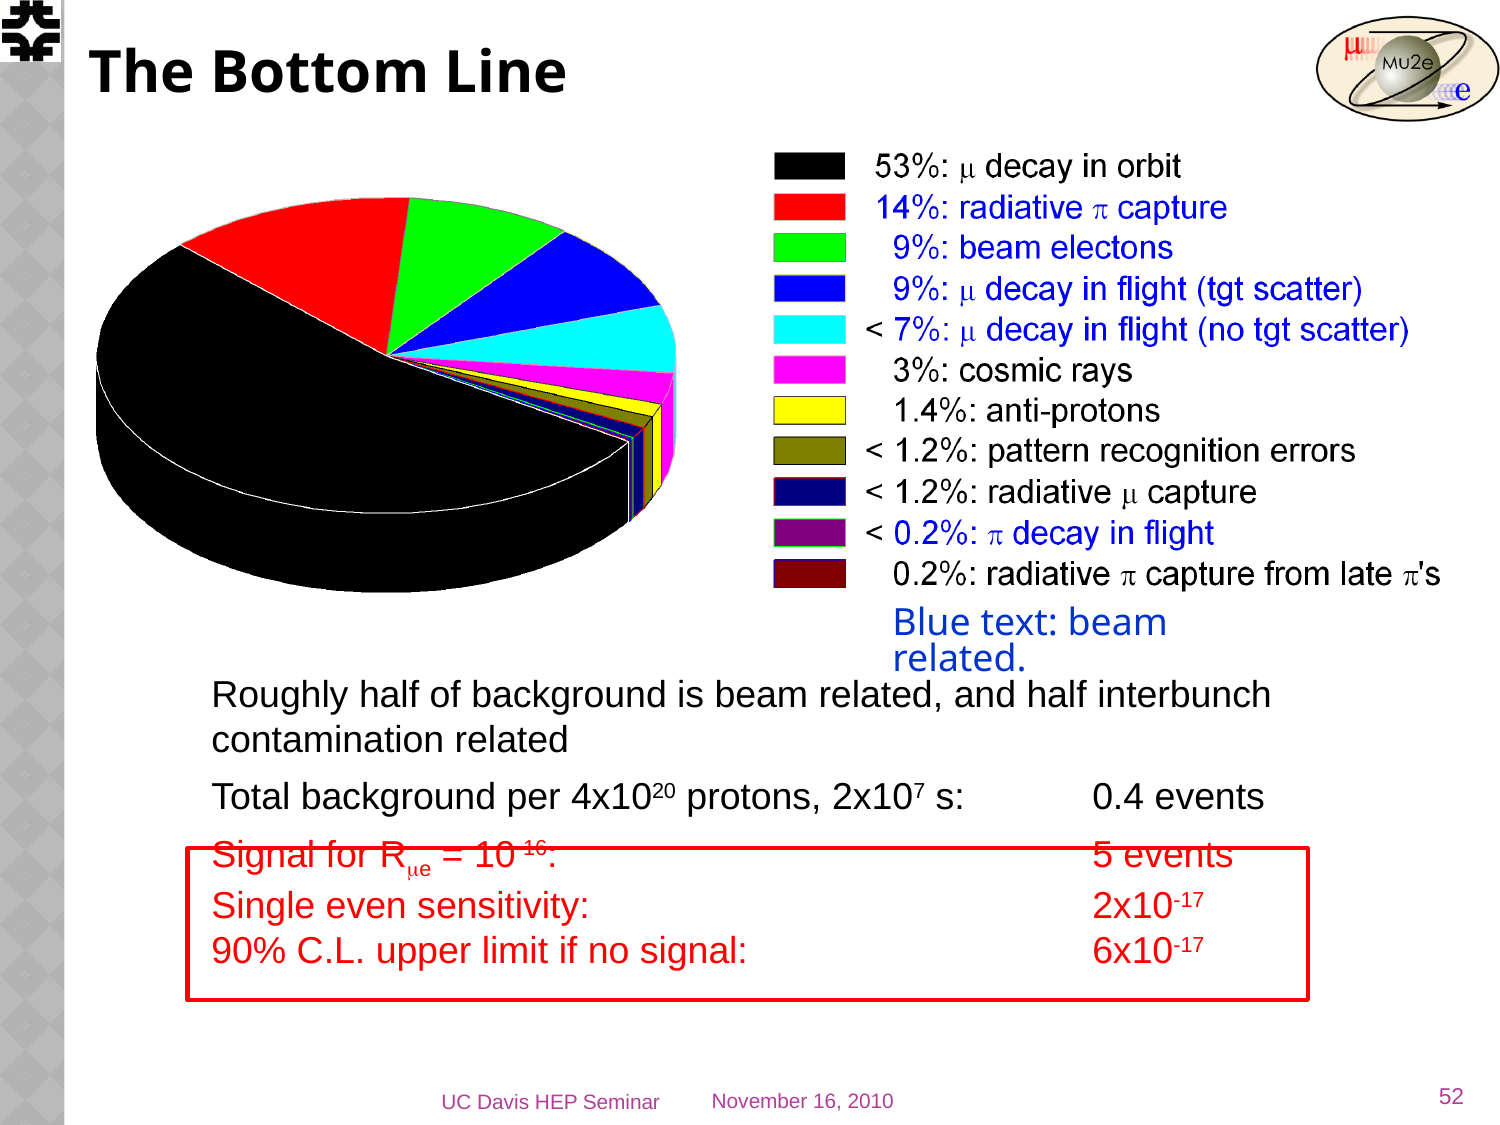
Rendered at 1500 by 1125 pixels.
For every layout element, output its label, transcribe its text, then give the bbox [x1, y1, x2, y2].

picture [89, 146, 1445, 598]
text_box [187, 848, 1308, 1000]
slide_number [696, 1075, 1025, 1114]
text_box Roughly half of background is beam related, and half interbunch contamination related Total background per 4x1020 protons, 2x107 s: 0.4 events Signal for Rme = 10-16: 5 events Single even sensitivity: 2x10-17 90% C.L. upper limit if no signal: 6x10-17 [196, 662, 1360, 1036]
text_box Blue text: beam related. [877, 606, 1305, 687]
picture [1315, 15, 1500, 122]
picture [0, 0, 61, 62]
title The Bottom Line [81, 27, 1338, 104]
footer UC Davis HEP Seminar [75, 1075, 675, 1114]
text_box [0, 0, 65, 1125]
slide_number 52 [1367, 1071, 1465, 1110]
